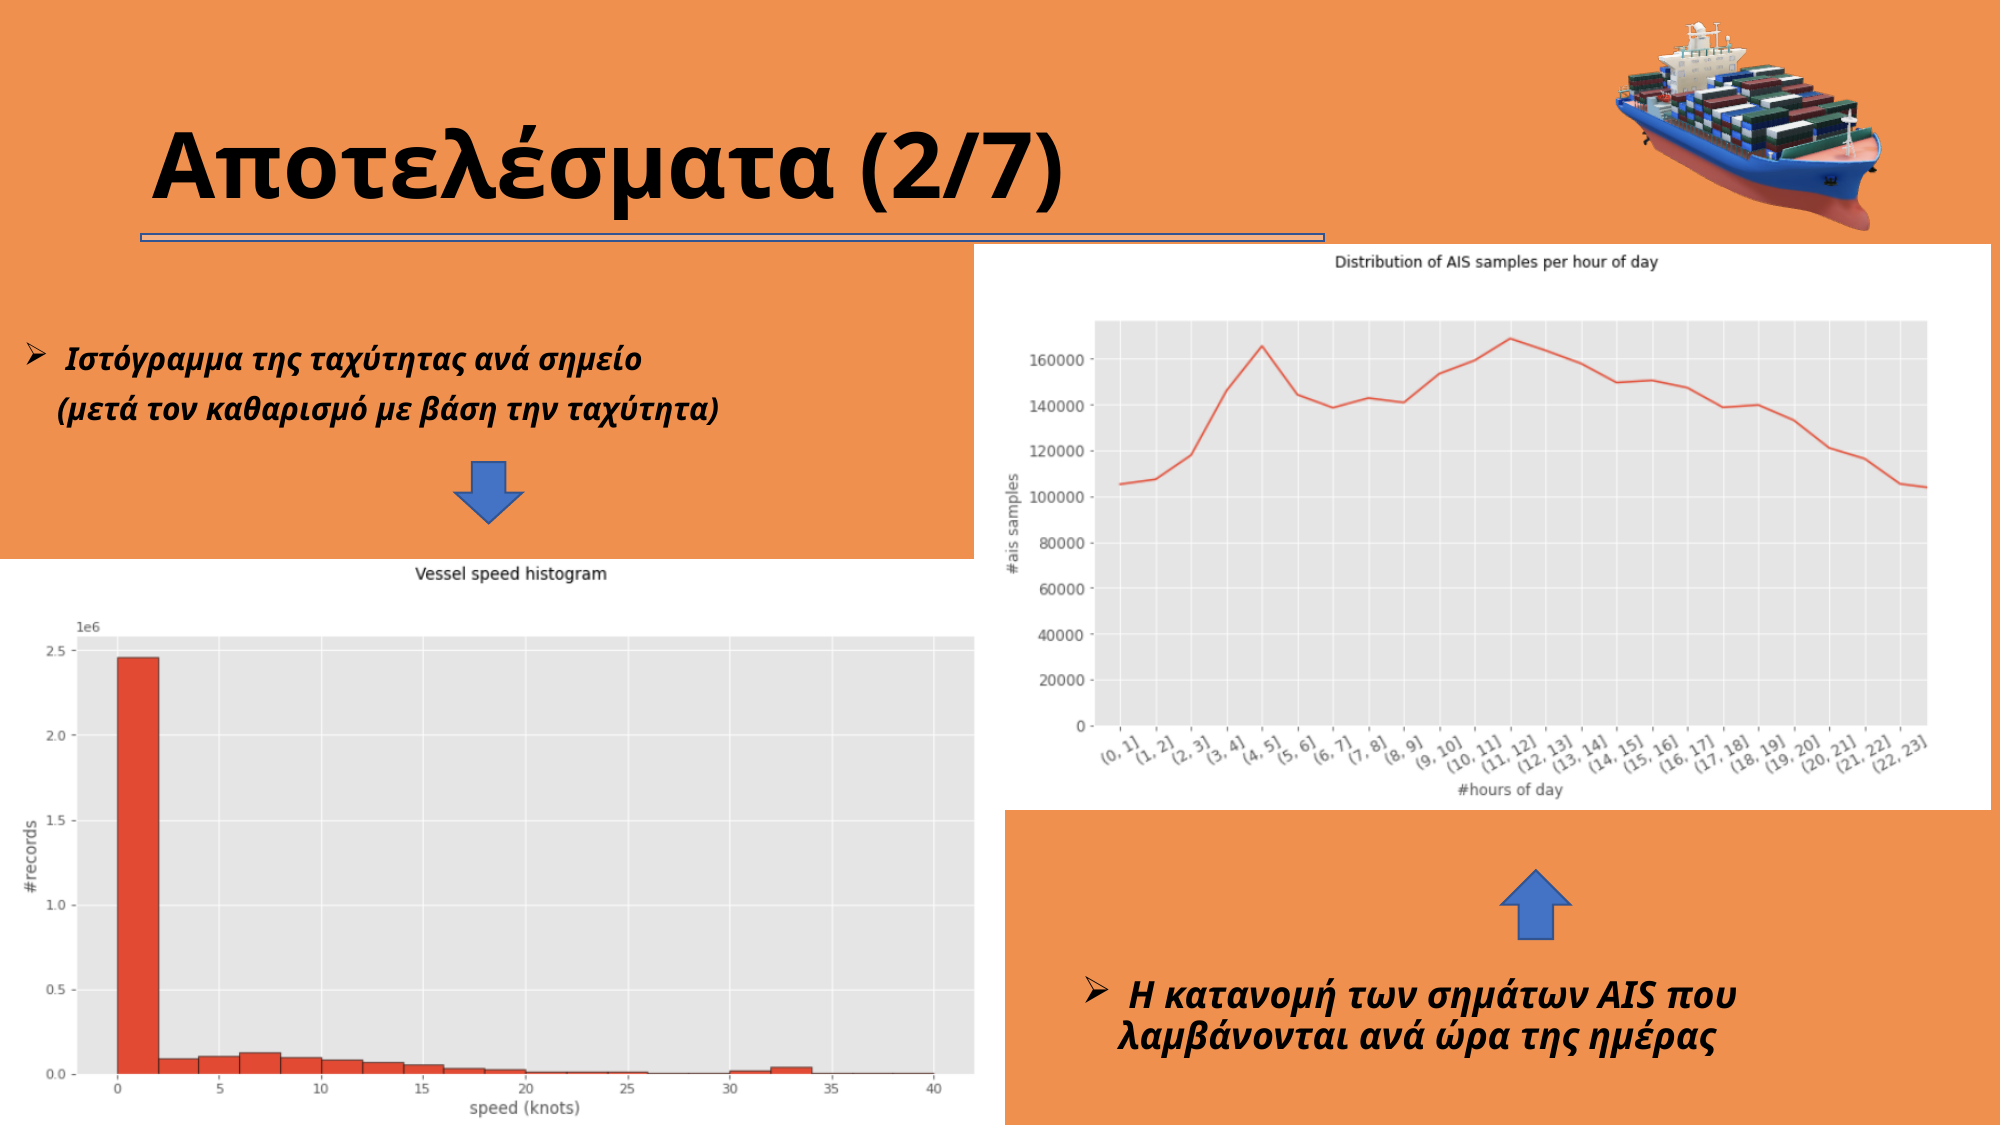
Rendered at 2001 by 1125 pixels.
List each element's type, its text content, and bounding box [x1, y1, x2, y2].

text_box [1498, 868, 1573, 941]
text_box [140, 233, 1325, 242]
picture [1595, 0, 1884, 234]
picture [0, 244, 1991, 1125]
list Ιστόγραμμα της ταχύτητας ανά σημείο (μετά τον καθαρισμό με βάση την ταχύτητα) [9, 281, 974, 435]
text_box [452, 461, 525, 525]
title Αποτελέσματα (2/7) [137, 59, 1863, 278]
text_box Η κατανομή των σημάτων AIS που λαμβάνονται ανά ώρα της ημέρας [1067, 905, 1974, 1066]
